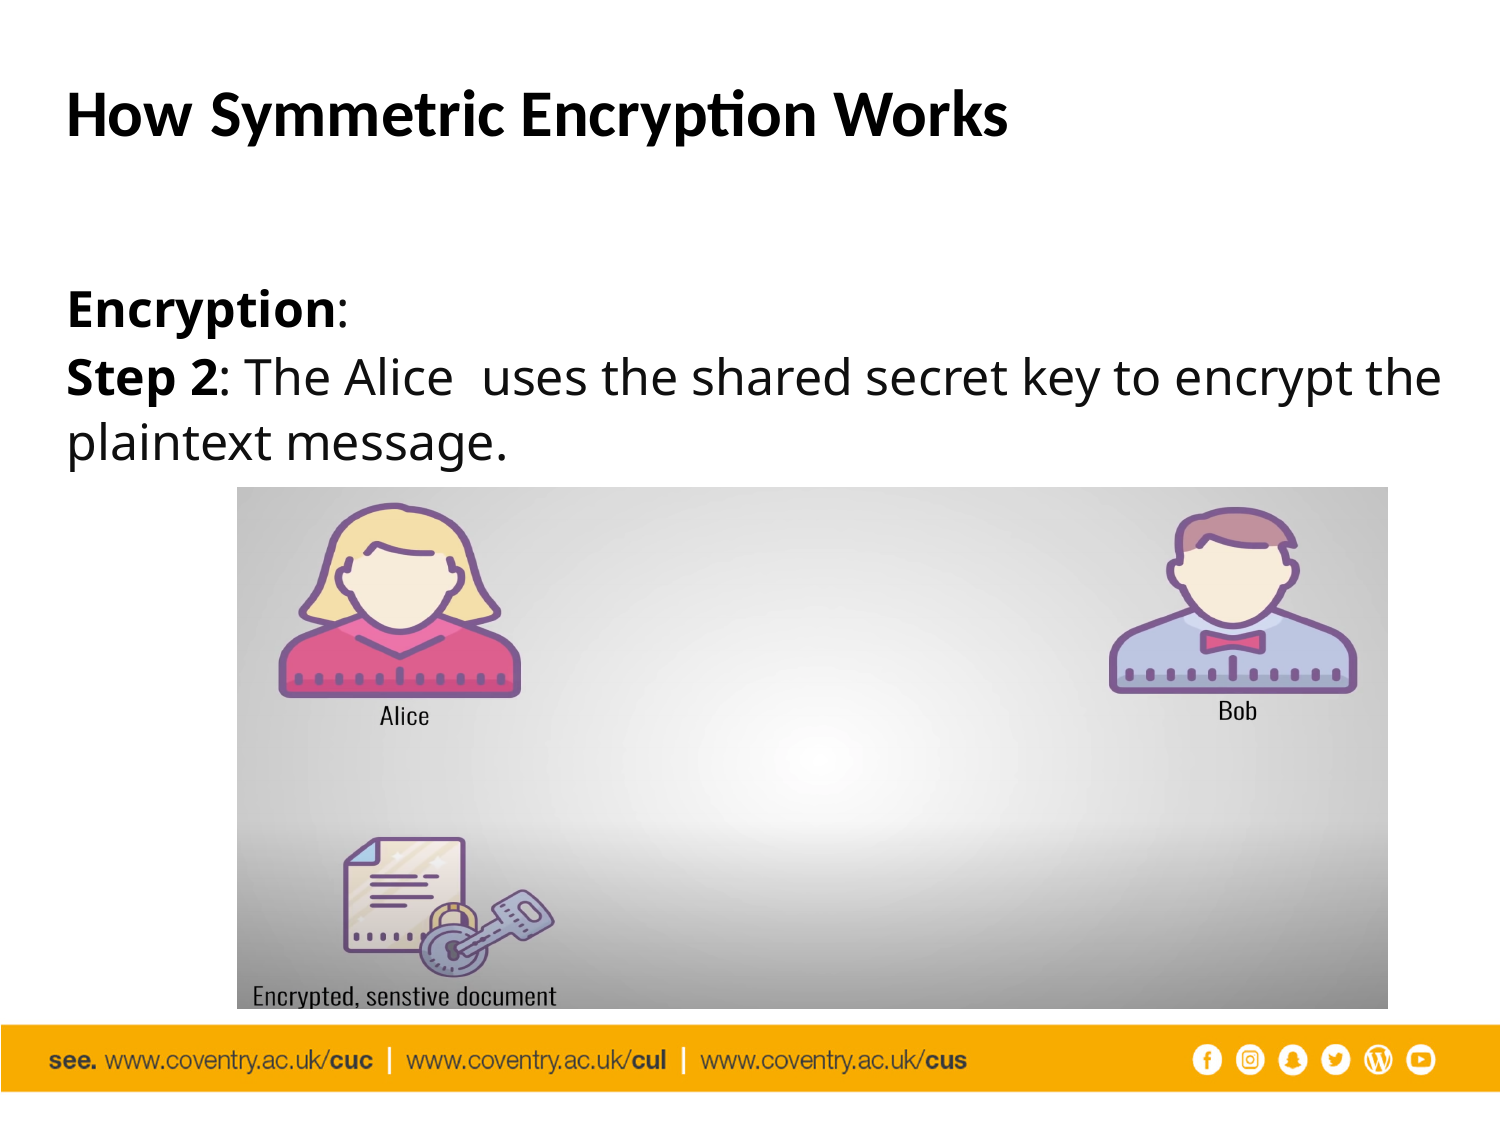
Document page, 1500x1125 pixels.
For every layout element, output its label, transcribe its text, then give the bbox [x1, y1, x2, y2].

title How Symmetric Encryption Works [66, 69, 1434, 210]
picture [0, 0, 1500, 1122]
list Encryption: Step 2: The Alice uses the shared secret key to encrypt the plaintext message. [64, 210, 1500, 684]
